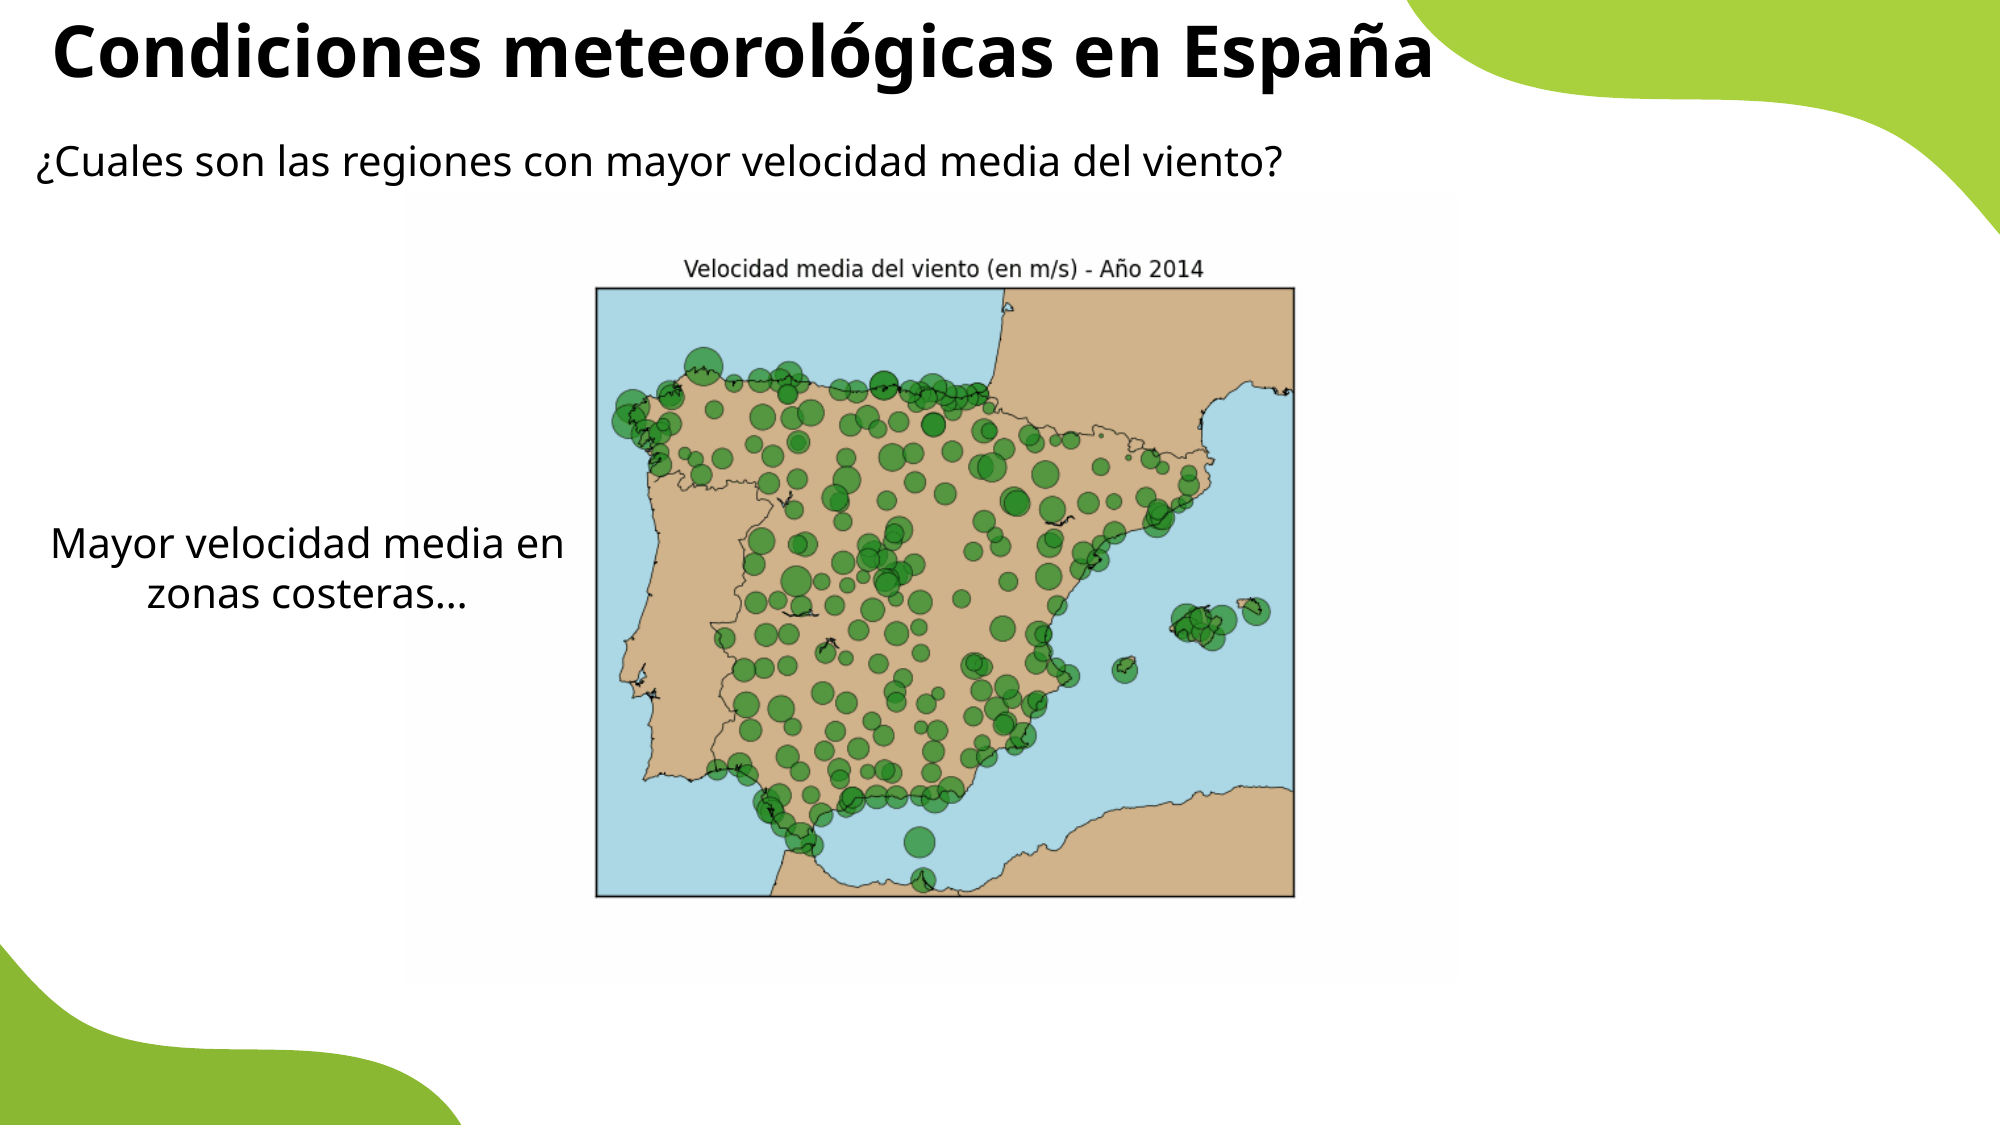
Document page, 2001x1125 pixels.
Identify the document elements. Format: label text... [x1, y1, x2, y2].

picture [405, 193, 1458, 983]
text_box Condiciones meteorológicas en España [0, 0, 1545, 109]
text_box ¿Cuales son las regiones con mayor velocidad media del viento? [0, 127, 1863, 193]
text_box Mayor velocidad media en zonas costeras… [31, 509, 405, 624]
